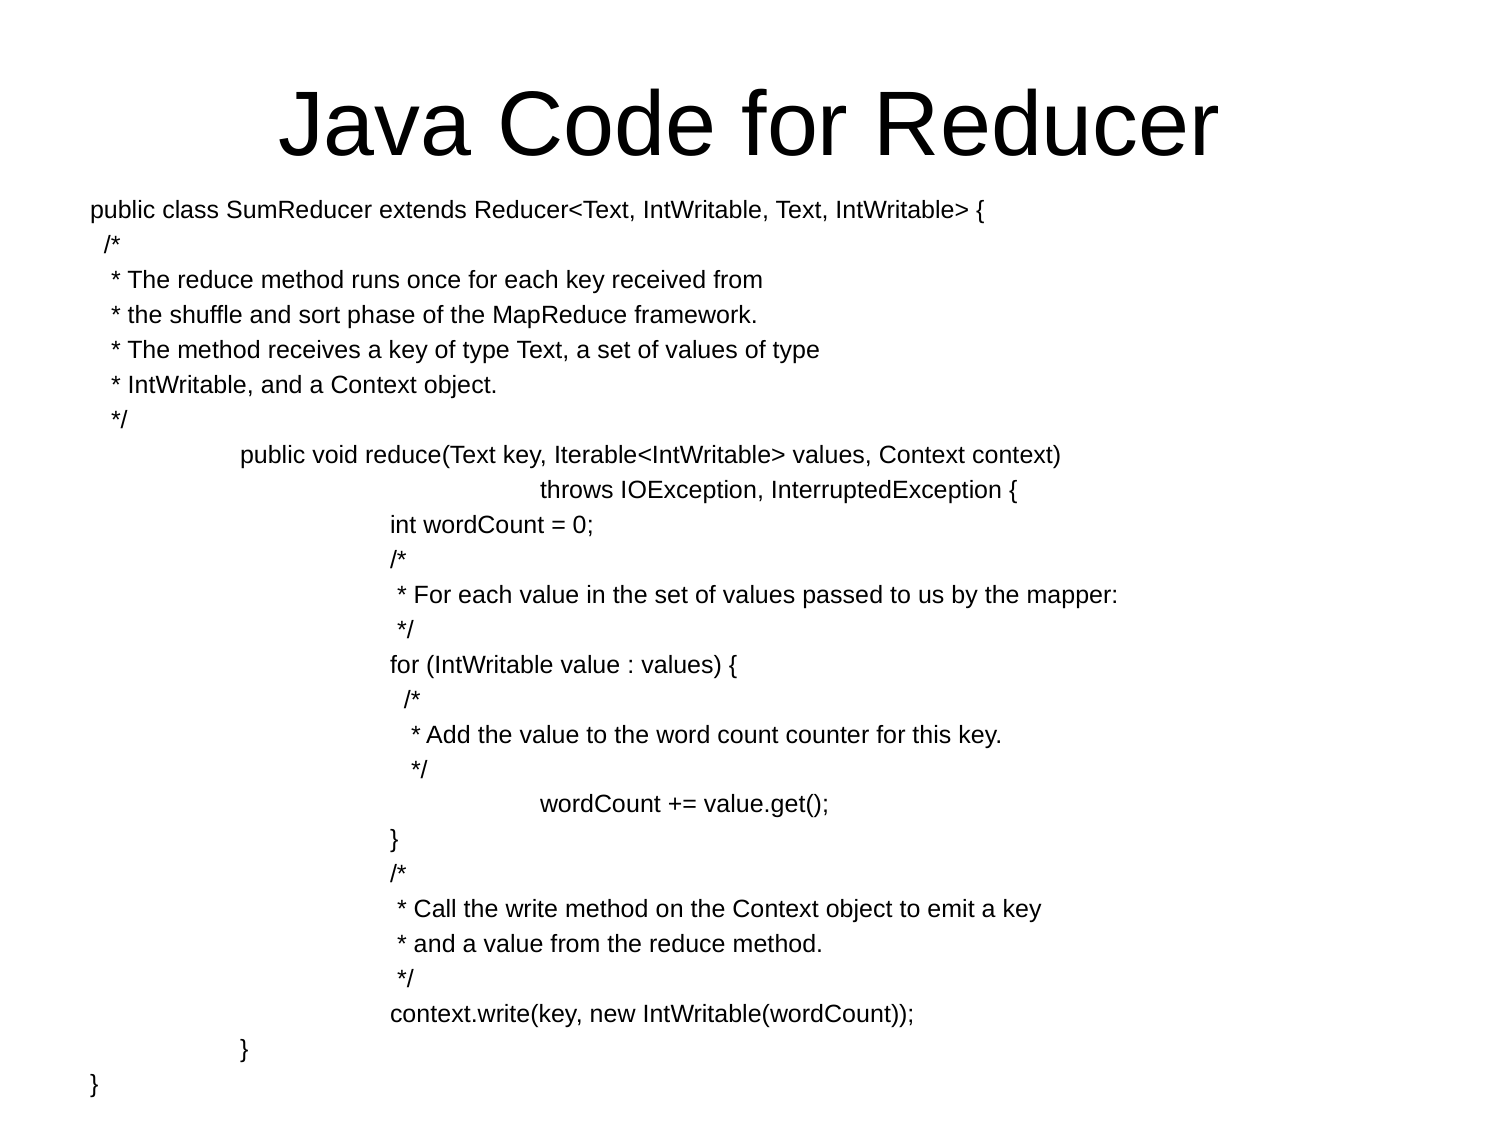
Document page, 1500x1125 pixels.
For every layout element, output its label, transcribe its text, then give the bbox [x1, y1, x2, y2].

list public class SumReducer extends Reducer<Text, IntWritable, Text, IntWritable> { /* * The reduce method runs once for each key received from * the shuffle and sort phase of the MapReduce framework. * The method receives a key of type Text, a set of values of type * IntWritable, and a Context object. */ public void reduce(Text key, Iterable<IntWritable> values, Context context) throws IOException, InterruptedException { int wordCount = 0; /* * For each value in the set of values passed to us by the mapper: */ for (IntWritable value : values) { /* * Add the value to the word count counter for this key. */ wordCount += value.get(); } /* * Call the write method on the Context object to emit a key * and a value from the reduce method. */ context.write(key, new IntWritable(wordCount)); } } [75, 186, 1425, 1124]
title Java Code for Reducer [75, 24, 1425, 186]
